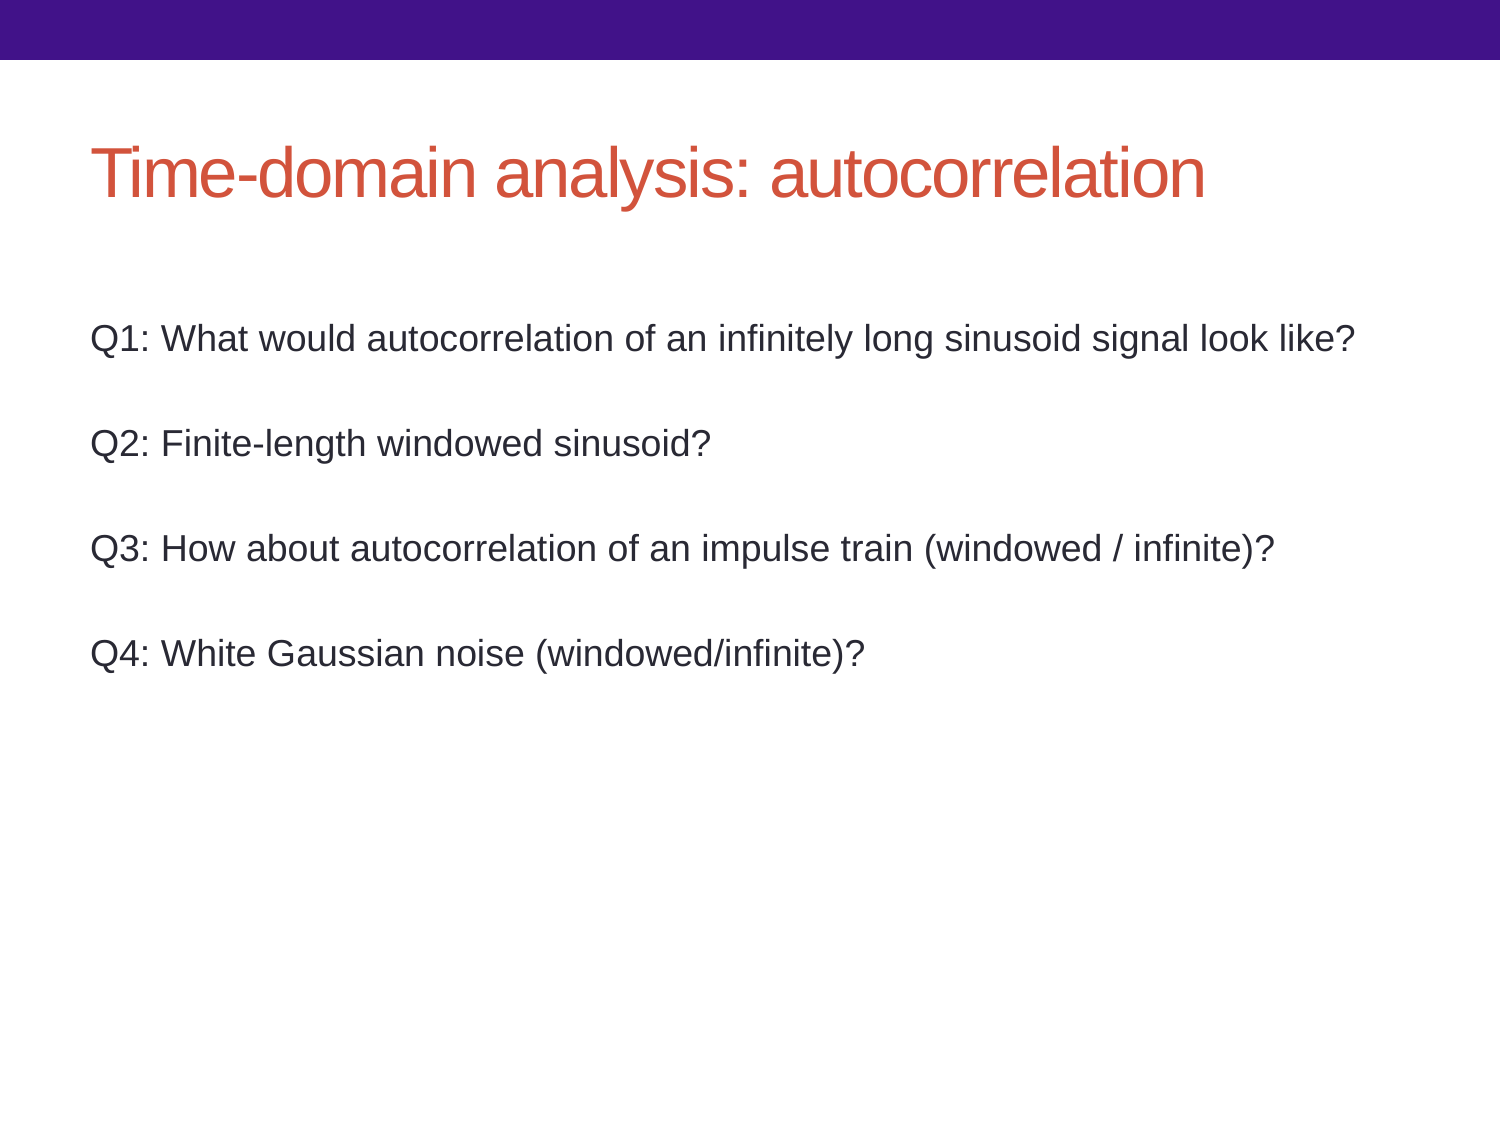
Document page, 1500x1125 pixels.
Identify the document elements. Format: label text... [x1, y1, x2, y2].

title Time-domain analysis: autocorrelation [75, 87, 1425, 250]
list Q1: What would autocorrelation of an infinitely long sinusoid signal look like? Q2: Finite-length windowed sinusoid? Q3: How about autocorrelation of an impulse train (windowed / infinite)? Q4: White Gaussian noise (windowed/infinite)? [75, 306, 1425, 1063]
